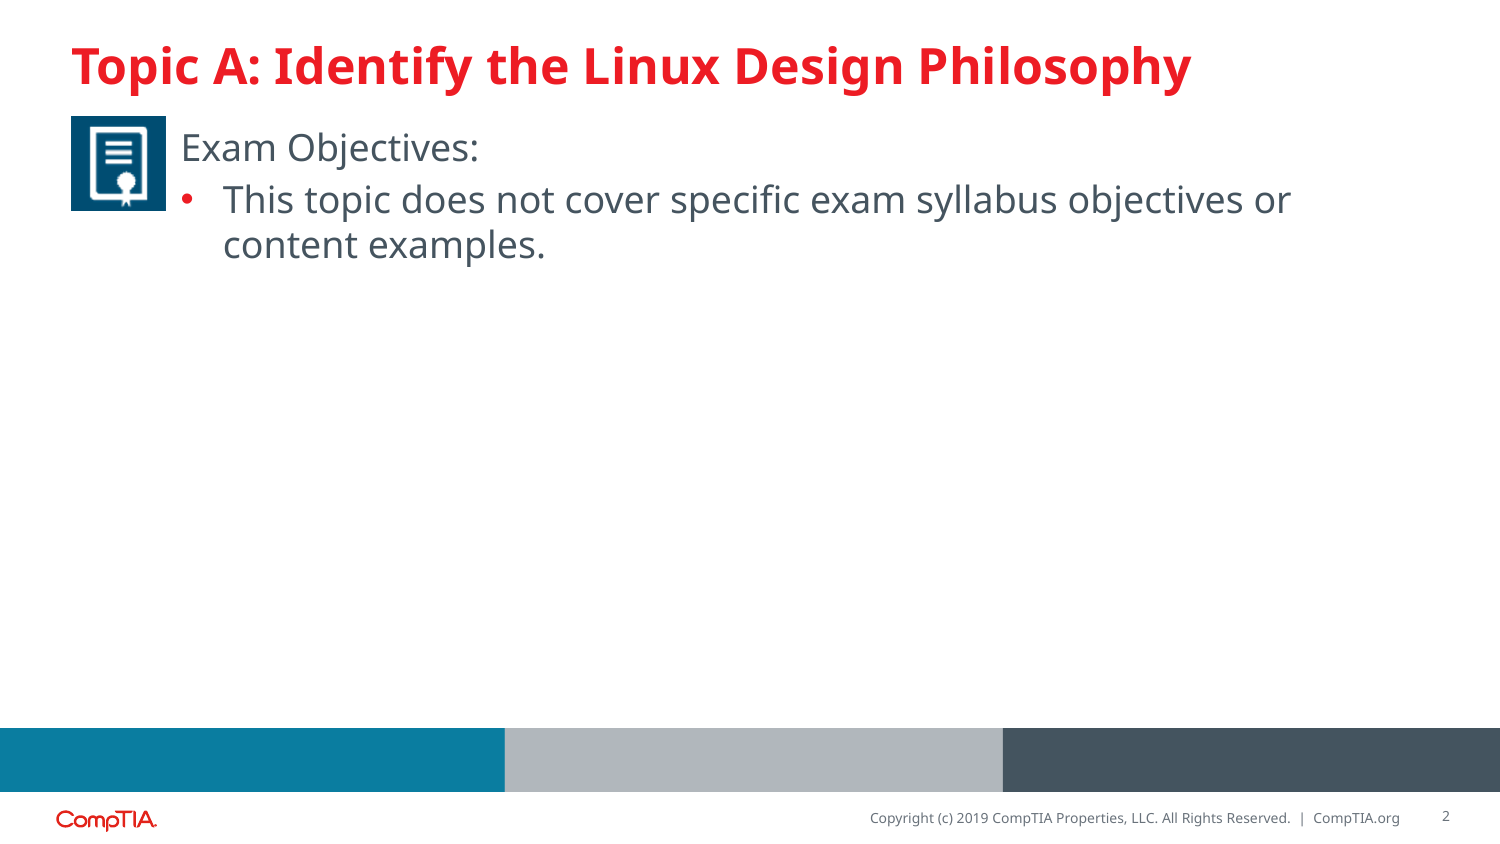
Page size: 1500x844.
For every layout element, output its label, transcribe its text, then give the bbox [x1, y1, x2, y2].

title Topic A: Identify the Linux Design Philosophy [56, 12, 1444, 117]
picture [505, 728, 1500, 792]
list Exam Objectives: This topic does not cover specific exam syllabus objectives or content examples. [165, 116, 1444, 706]
picture [90, 127, 147, 206]
slide_number 2 [1407, 800, 1450, 835]
